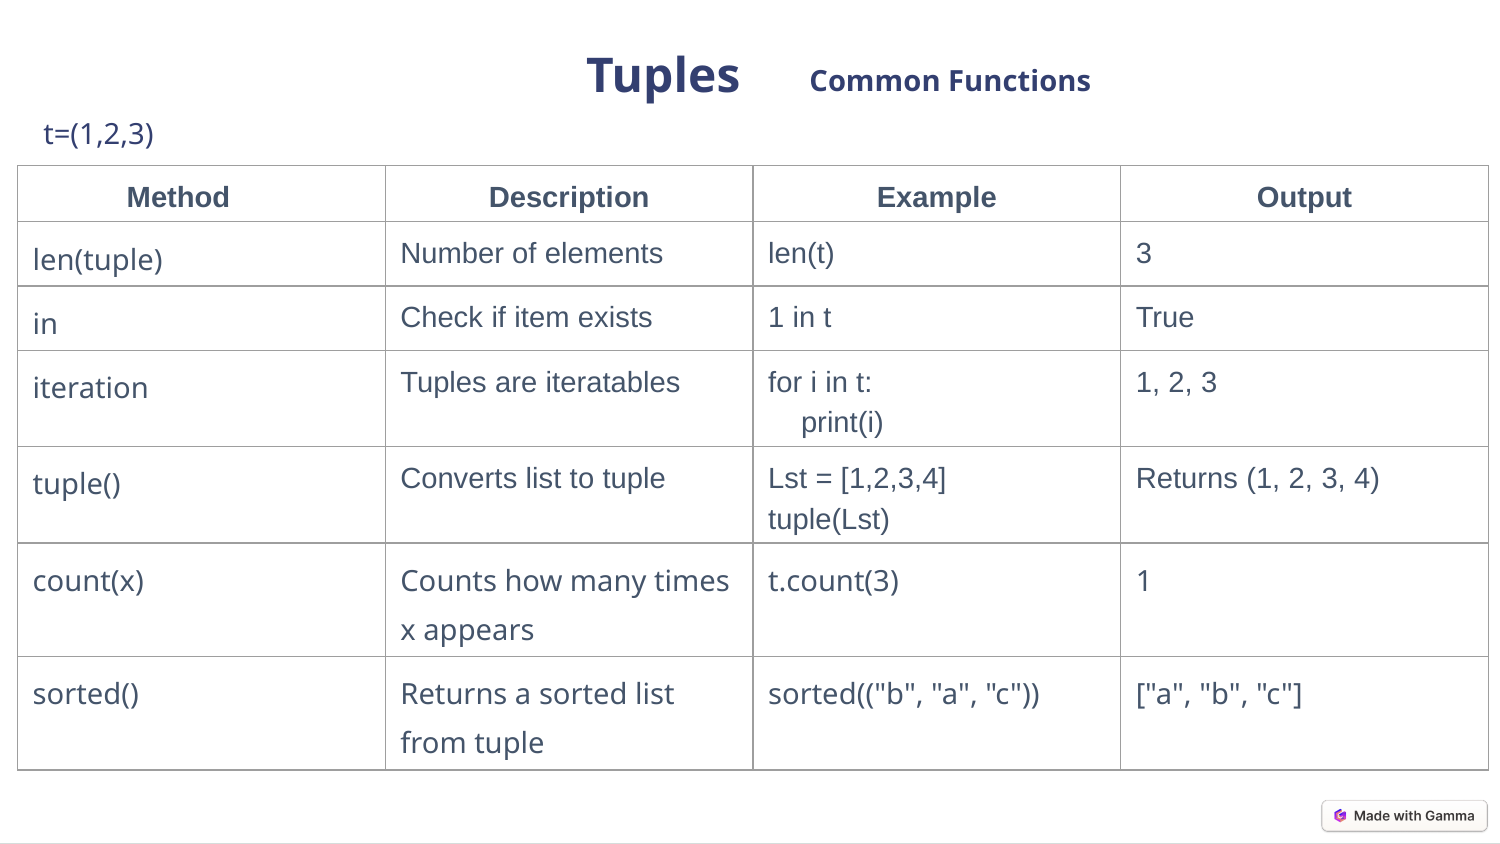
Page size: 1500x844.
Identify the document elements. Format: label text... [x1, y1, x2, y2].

table_cell Returns (1, 2, 3, 4) [1121, 447, 1488, 542]
table_cell sorted(("b", "a", "c")) [754, 657, 1120, 769]
table_cell t.count(3) [754, 544, 1120, 656]
table_cell True [1121, 287, 1488, 350]
table_header Description [386, 166, 752, 221]
table_cell len(tuple) [18, 222, 385, 285]
table_cell ["a", "b", "c"] [1121, 657, 1488, 769]
table_cell Returns a sorted list from tuple [386, 657, 752, 769]
table_cell Check if item exists [386, 287, 752, 350]
text_box Common Functions [794, 30, 1287, 113]
table_cell count(x) [18, 544, 385, 656]
table_cell in [18, 287, 385, 350]
table_cell Number of elements [386, 222, 752, 285]
text_box Tuples [586, 30, 794, 110]
table_cell Converts list to tuple [386, 447, 752, 542]
table_cell 3 [1121, 222, 1488, 285]
table_header Method [18, 166, 385, 221]
table_cell Tuples are iteratables [386, 351, 752, 446]
table_cell len(t) [754, 222, 1120, 285]
table_cell for i in t: print(i) [754, 351, 1120, 446]
table_cell Lst = [1,2,3,4] tuple(Lst) [754, 447, 1120, 542]
table_cell Counts how many times x appears [386, 544, 752, 656]
table_cell 1 in t [754, 287, 1120, 350]
table_header Output [1121, 166, 1488, 221]
table_cell 1 [1121, 544, 1488, 656]
text_box t=(1,2,3) [28, 82, 521, 166]
picture [1316, 794, 1493, 837]
table_cell tuple() [18, 447, 385, 542]
table_cell 1, 2, 3 [1121, 351, 1488, 446]
table_cell sorted() [18, 657, 385, 769]
table_cell iteration [18, 351, 385, 446]
table_header Example [754, 166, 1120, 221]
